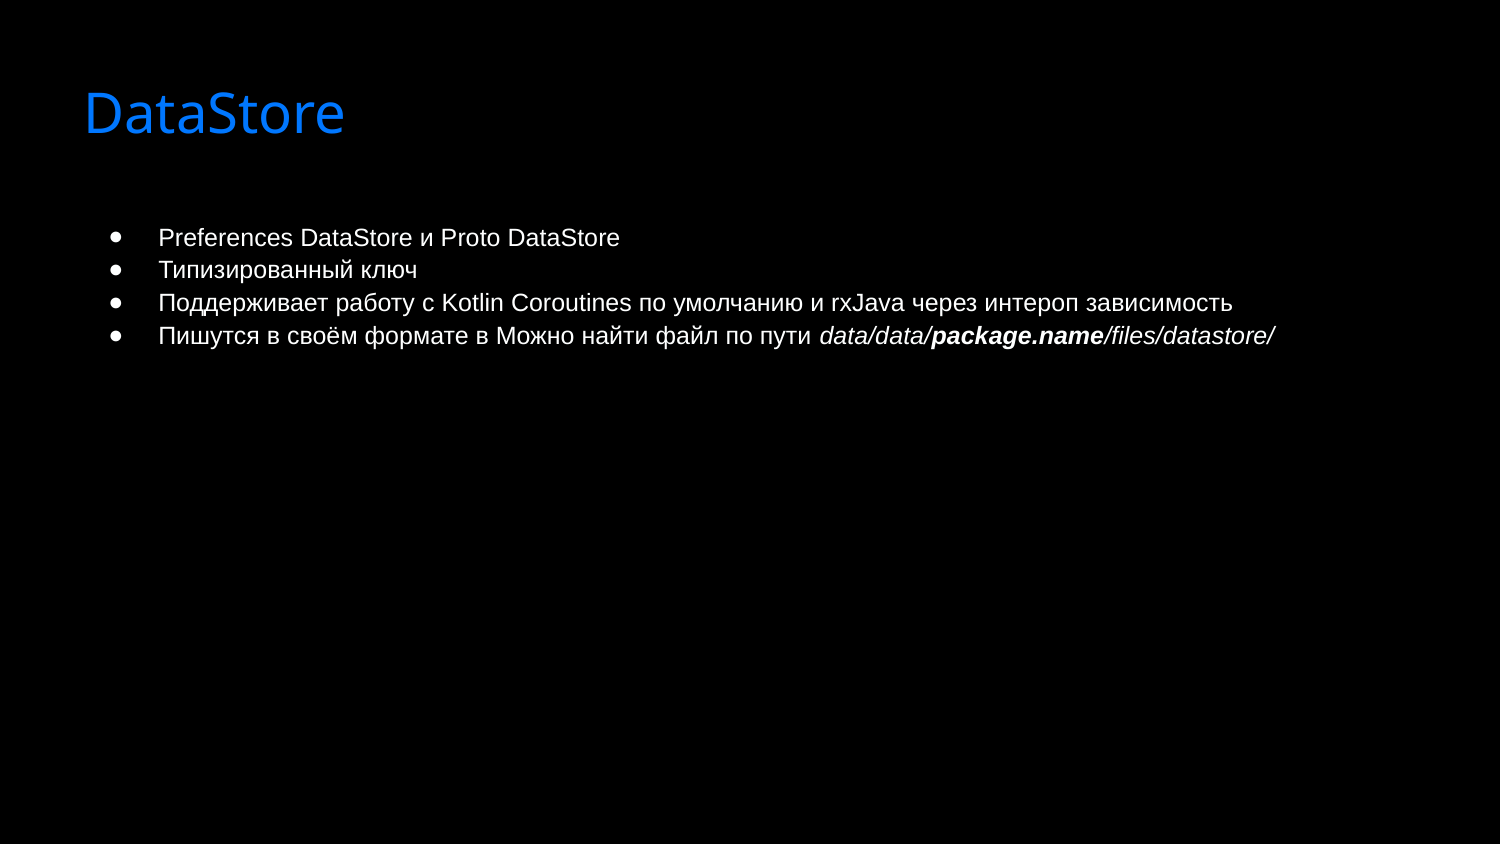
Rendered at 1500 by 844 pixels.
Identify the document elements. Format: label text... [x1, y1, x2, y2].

list Preferences DataStore и Proto DataStore Типизированный ключ Поддерживает работу с Kotlin Coroutines по умолчанию и rxJava через интероп зависимость Пишутся в своём формате в Mожно найти файл по пути data/data/package.name/files/datastore/ [83, 218, 1409, 763]
title DataStore [83, 85, 1419, 165]
